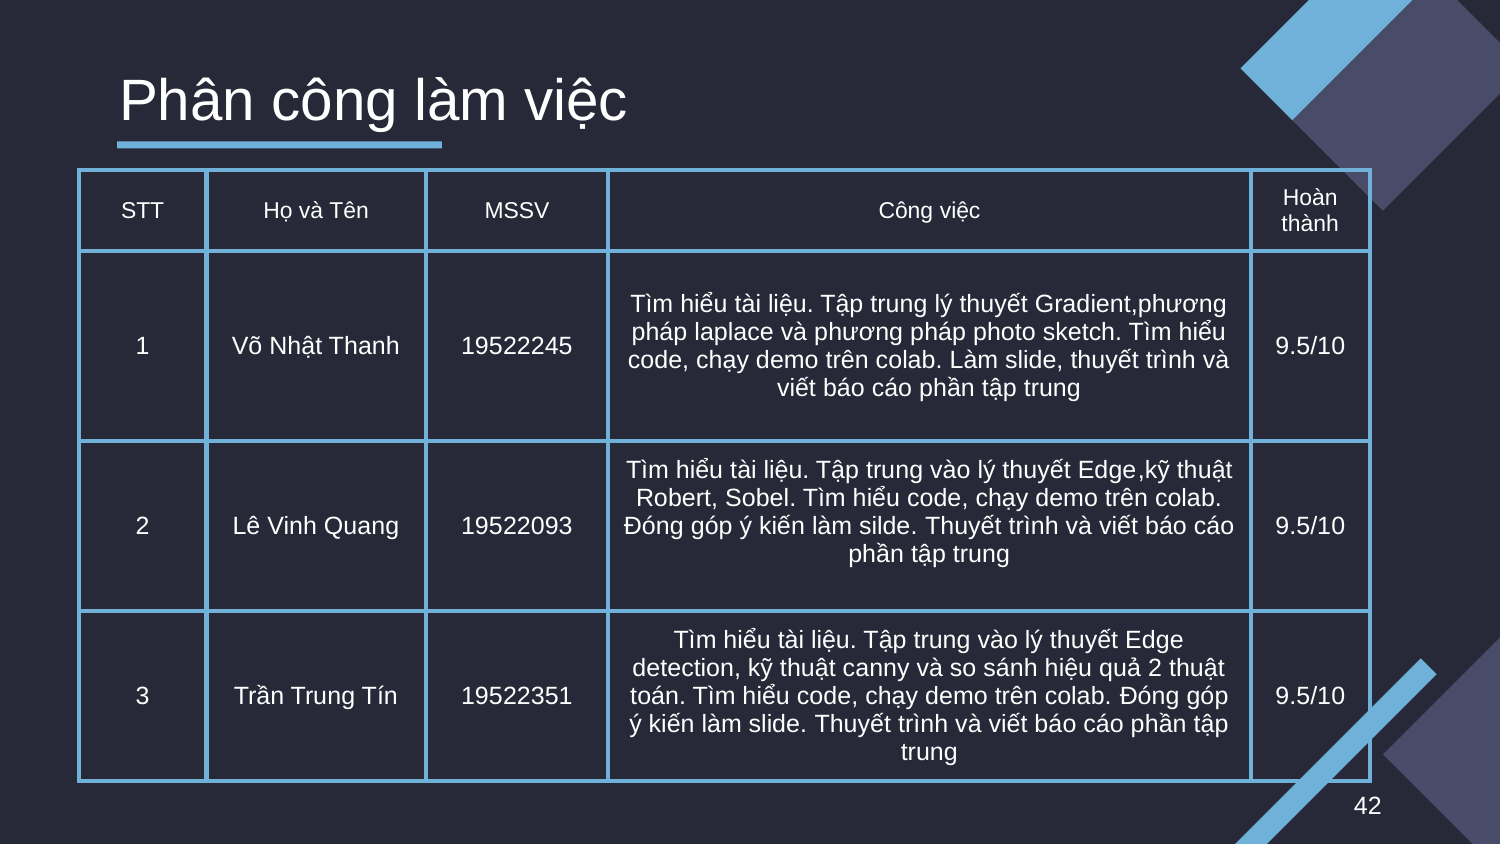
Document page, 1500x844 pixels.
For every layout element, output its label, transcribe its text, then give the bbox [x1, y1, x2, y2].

table_cell 1 [81, 253, 204, 439]
table_cell 9.5/10 [1253, 443, 1368, 609]
table_cell Võ Nhật Thanh [209, 253, 424, 439]
table_header STT [81, 172, 204, 249]
table_cell 19522351 [428, 613, 606, 779]
table_cell 19522093 [428, 443, 606, 609]
table_header Họ và Tên [209, 172, 424, 249]
table_cell 19522245 [428, 253, 606, 439]
table_cell Tìm hiểu tài liệu. Tập trung vào lý thuyết Edge,kỹ thuật Robert, Sobel. Tìm hiểu code, chạy demo trên colab. Đóng góp ý kiến làm silde. Thuyết trình và viết báo cáo phần tập trung [610, 443, 1249, 609]
table_cell 2 [81, 443, 204, 609]
table_cell 9.5/10 [1253, 613, 1368, 779]
title Phân công làm việc [104, 52, 1371, 142]
text_box [117, 141, 442, 149]
table_cell Trần Trung Tín [209, 613, 424, 779]
slide_number 42 [1059, 782, 1397, 828]
table_header Hoàn thành [1253, 172, 1368, 249]
table_cell 9.5/10 [1253, 253, 1368, 439]
table_cell Tìm hiểu tài liệu. Tập trung vào lý thuyết Edge detection, kỹ thuật canny và so sánh hiệu quả 2 thuật toán. Tìm hiểu code, chạy demo trên colab. Đóng góp ý kiến làm slide. Thuyết trình và viết báo cáo phần tập trung [610, 613, 1249, 779]
table_cell 3 [81, 613, 204, 779]
table_cell Lê Vinh Quang [209, 443, 424, 609]
table_cell Tìm hiểu tài liệu. Tập trung lý thuyết Gradient,phương pháp laplace và phương pháp photo sketch. Tìm hiểu code, chạy demo trên colab. Làm slide, thuyết trình và viết báo cáo phần tập trung [610, 253, 1249, 439]
table_header Công việc [610, 172, 1249, 249]
table_header MSSV [428, 172, 606, 249]
